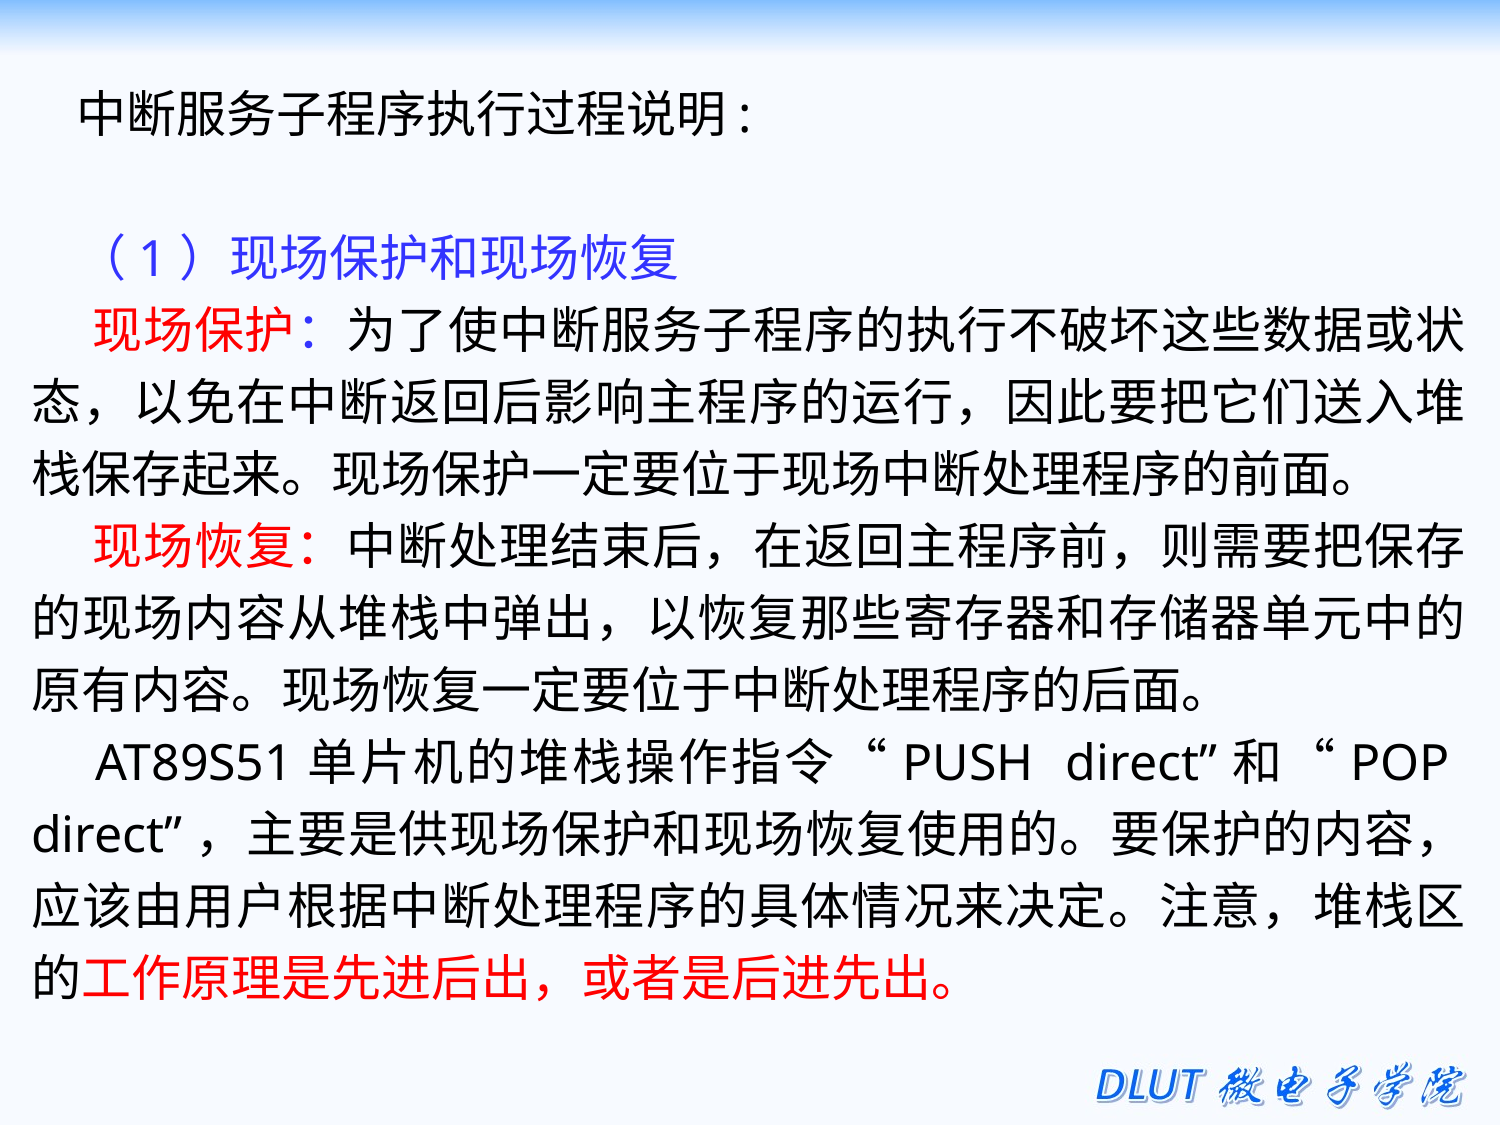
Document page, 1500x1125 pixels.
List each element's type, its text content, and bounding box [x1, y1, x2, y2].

picture [0, 0, 1500, 1125]
text_box 中断服务子程序执行过程说明: （1）现场保护和现场恢复 现场保护：为了使中断服务子程序的执行不破坏这些数据或状态，以免在中断返回后影响主程序的运行，因此要把它们送入堆栈保存起来。现场保护一定要位于现场中断处理程序的前面。 现场恢复：中断处理结束后，在返回主程序前，则需要把保存的现场内容从堆栈中弹出，以恢复那些寄存器和存储器单元中的原有内容。现场恢复一定要位于中断处理程序的后面。 AT89S51单片机的堆栈操作指令“PUSH direct”和“POP direct”，主要是供现场保护和现场恢复使用的。要保护的内容，应该由用户根据中断处理程序的具体情况来决定。注意，堆栈区的工作原理是先进后出，或者是后进先出。 [15, 62, 1481, 897]
